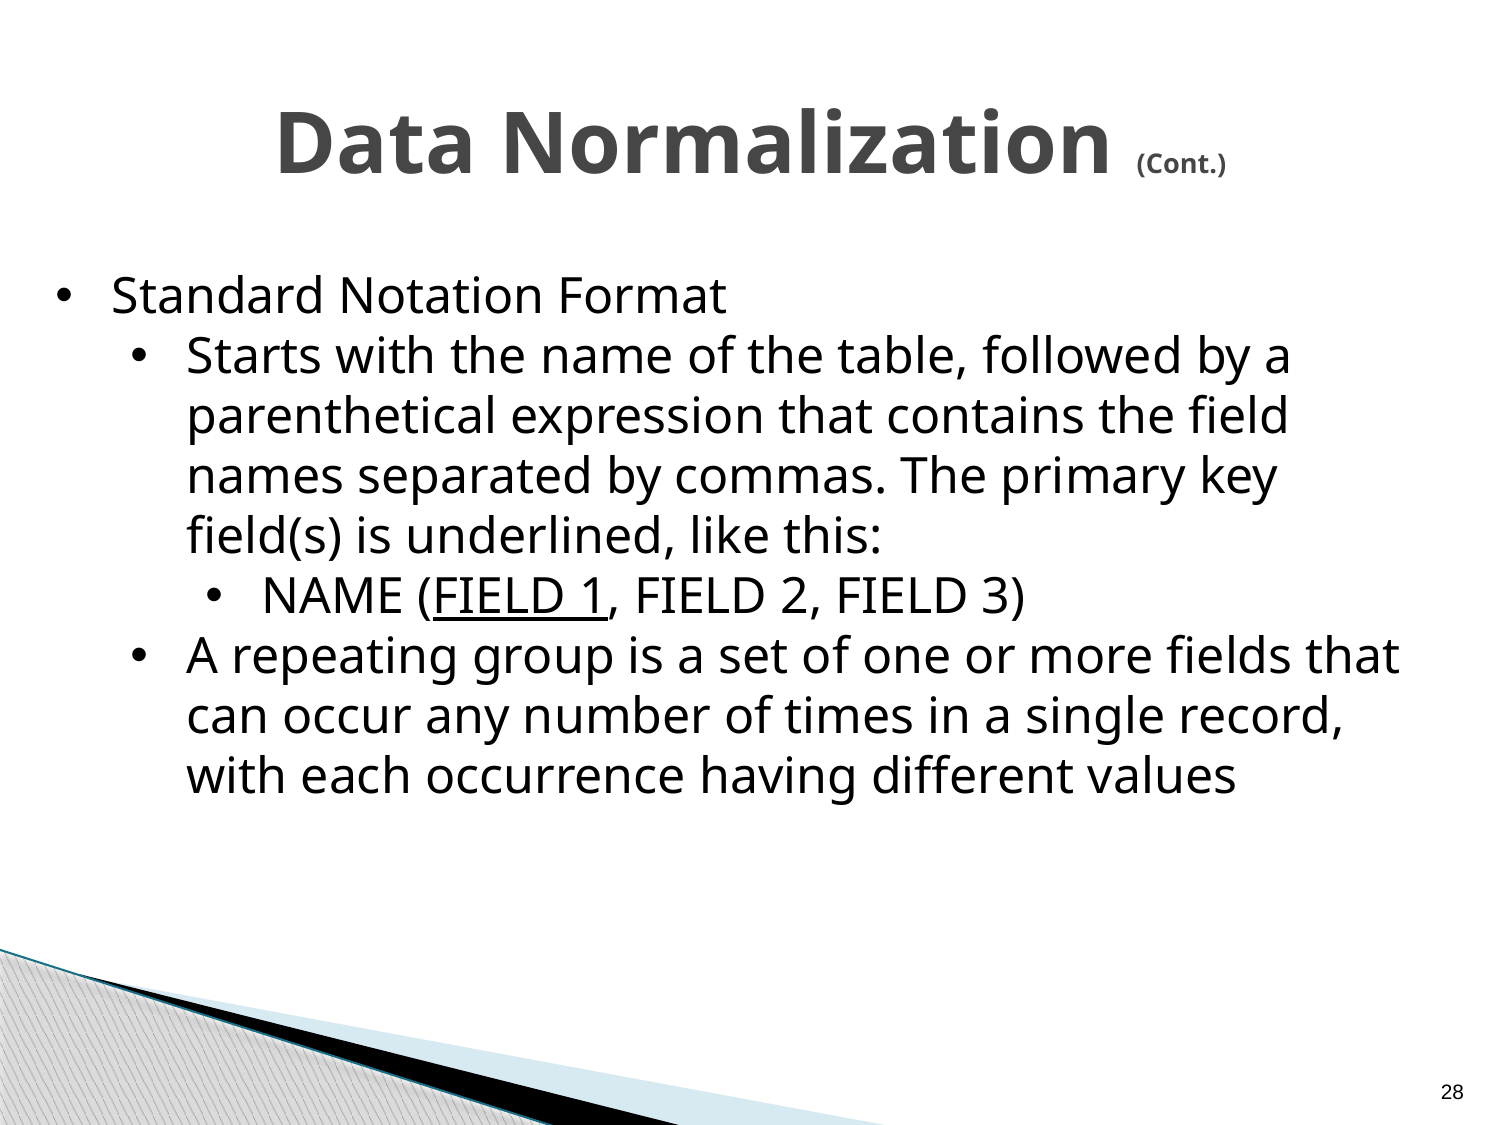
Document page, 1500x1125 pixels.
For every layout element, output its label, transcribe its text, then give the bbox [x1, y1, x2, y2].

title Data Normalization (Cont.) [75, 45, 1425, 233]
slide_number 28 [1418, 1051, 1479, 1112]
text_box Standard Notation Format Starts with the name of the table, followed by a parenthetical expression that contains the field names separated by commas. The primary key field(s) is underlined, like this: NAME (FIELD 1, FIELD 2, FIELD 3) A repeating group is a set of one or more fields that can occur any number of times in a single record, with each occurrence having different values [40, 256, 1463, 812]
